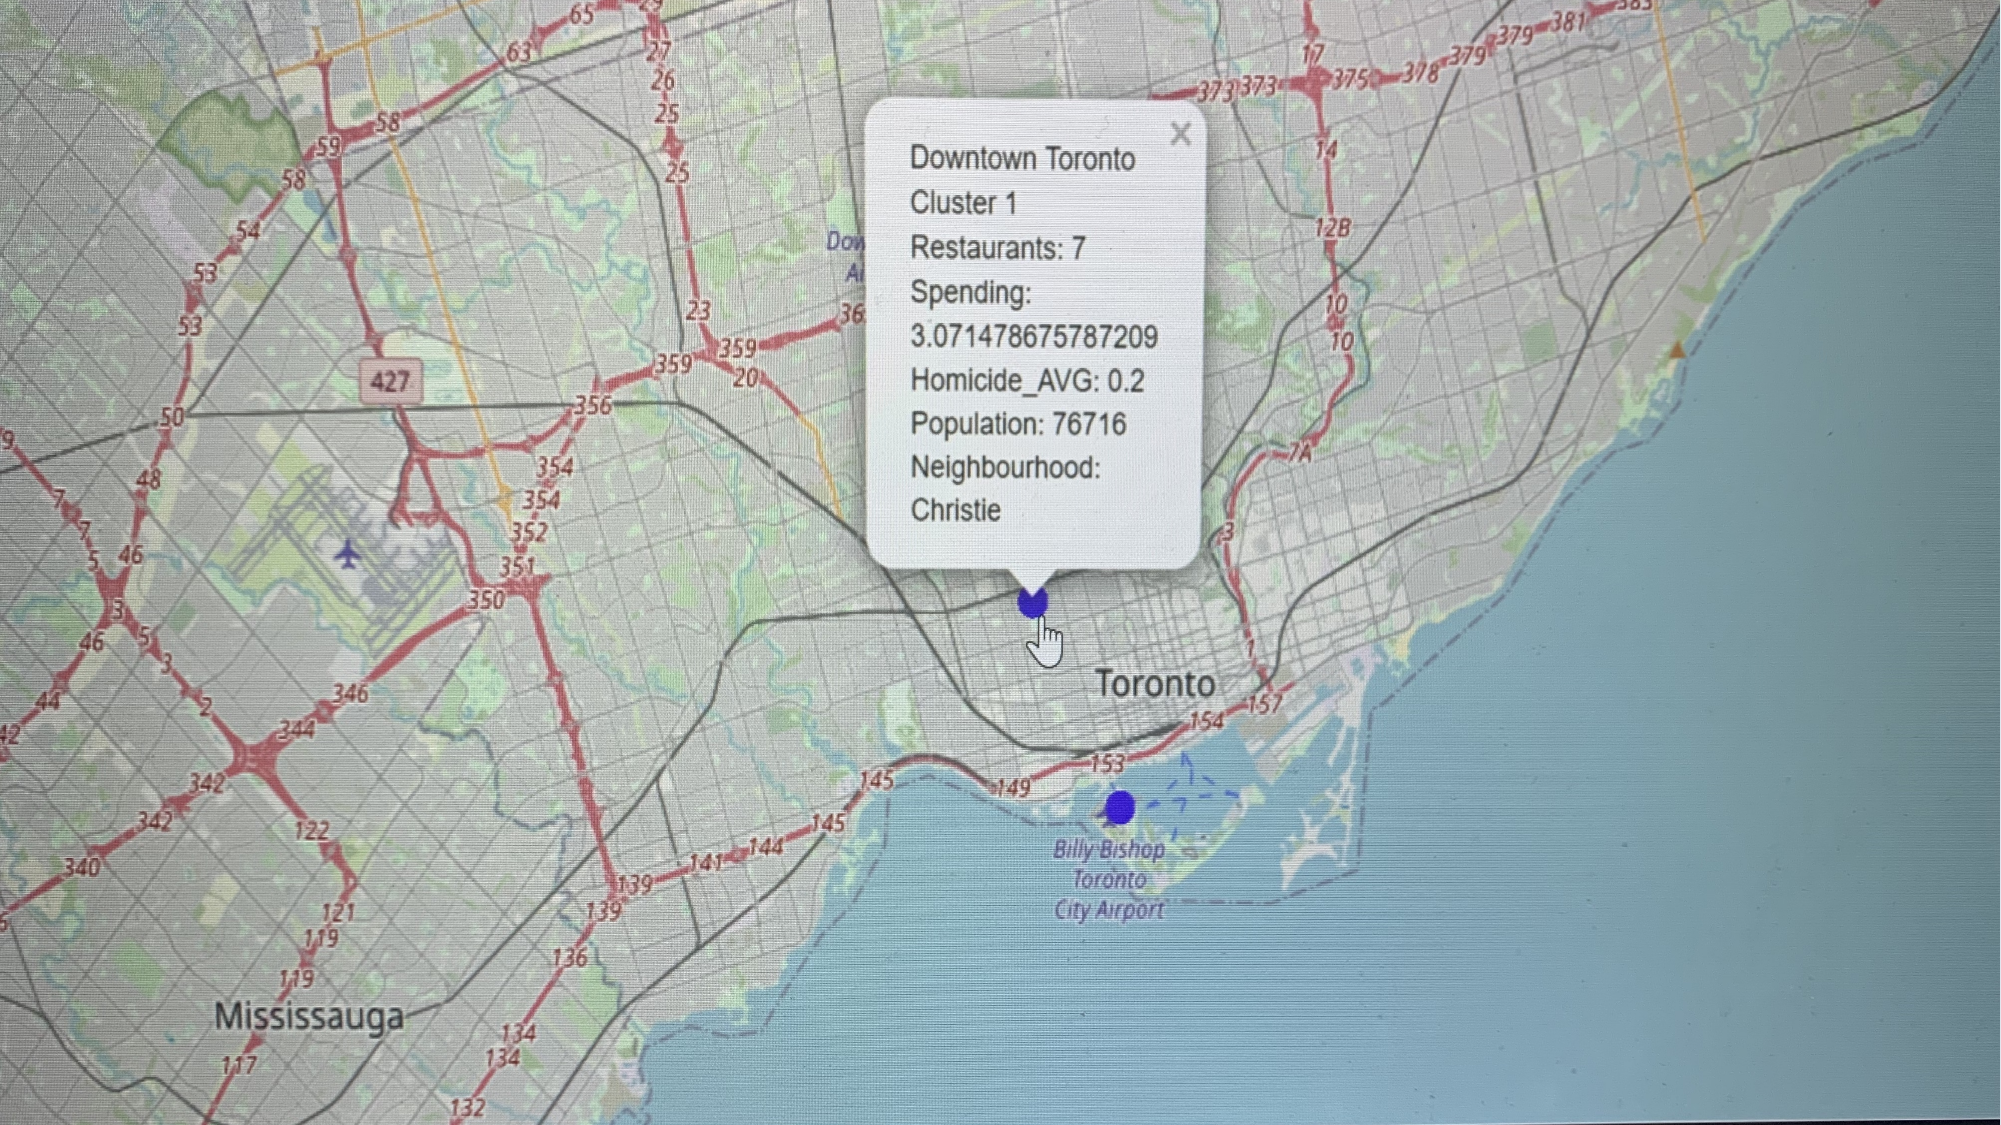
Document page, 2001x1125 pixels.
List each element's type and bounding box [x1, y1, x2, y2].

list [0, 0, 2000, 1125]
